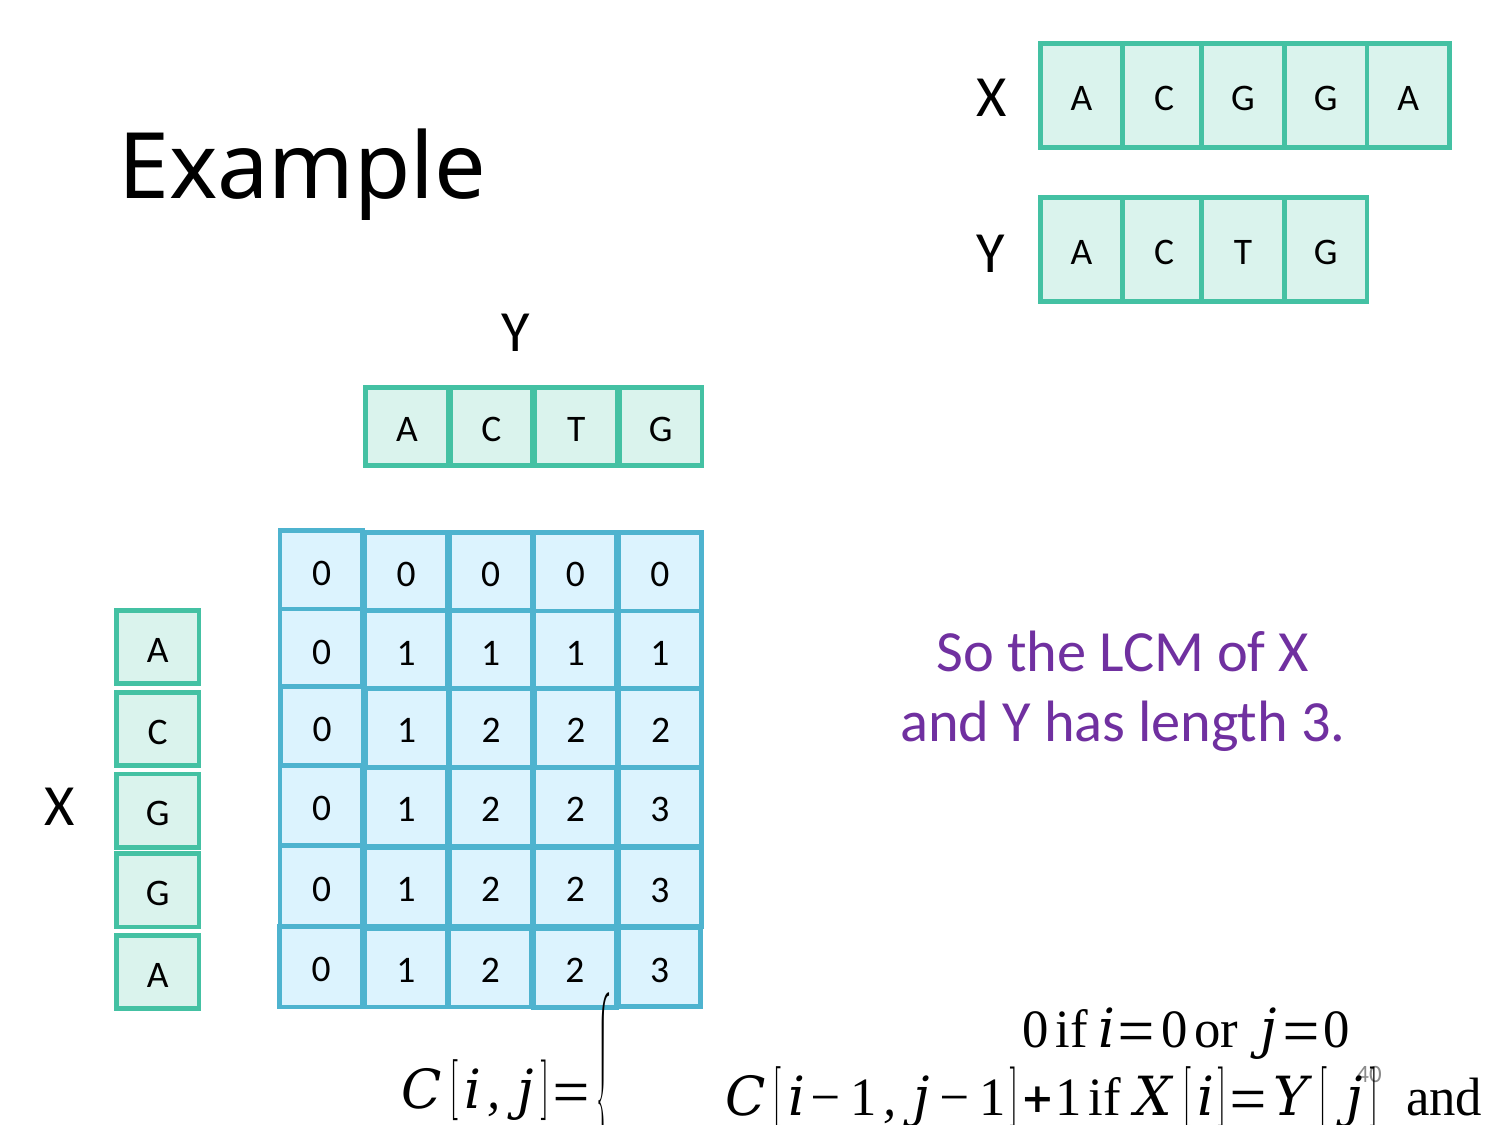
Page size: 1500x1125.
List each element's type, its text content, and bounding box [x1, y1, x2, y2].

text_box A [1039, 43, 1122, 149]
text_box G [1283, 197, 1368, 302]
text_box G [1283, 43, 1366, 149]
text_box A [365, 386, 449, 466]
text_box X [29, 759, 119, 845]
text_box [279, 530, 702, 1008]
title Example [103, 59, 1397, 278]
text_box G [618, 386, 703, 466]
slide_number 40 [1059, 1042, 1397, 1103]
text_box A [1039, 197, 1122, 302]
text_box G [115, 773, 200, 848]
text_box A [115, 609, 200, 685]
text_box C [115, 691, 200, 767]
text_box C [1122, 43, 1201, 149]
text_box T [534, 386, 618, 466]
text_box So the LCM of X and Y has length 3. [877, 605, 1368, 761]
text_box C [449, 386, 534, 466]
text_box A [1366, 43, 1451, 149]
text_box Y [486, 285, 577, 371]
text_box Y [961, 206, 1051, 292]
text_box G [1201, 43, 1283, 149]
text_box C [1122, 197, 1201, 302]
text_box X [961, 51, 1051, 136]
text_box T [1201, 197, 1283, 302]
text_box A [115, 934, 200, 1010]
text_box G [115, 852, 200, 928]
